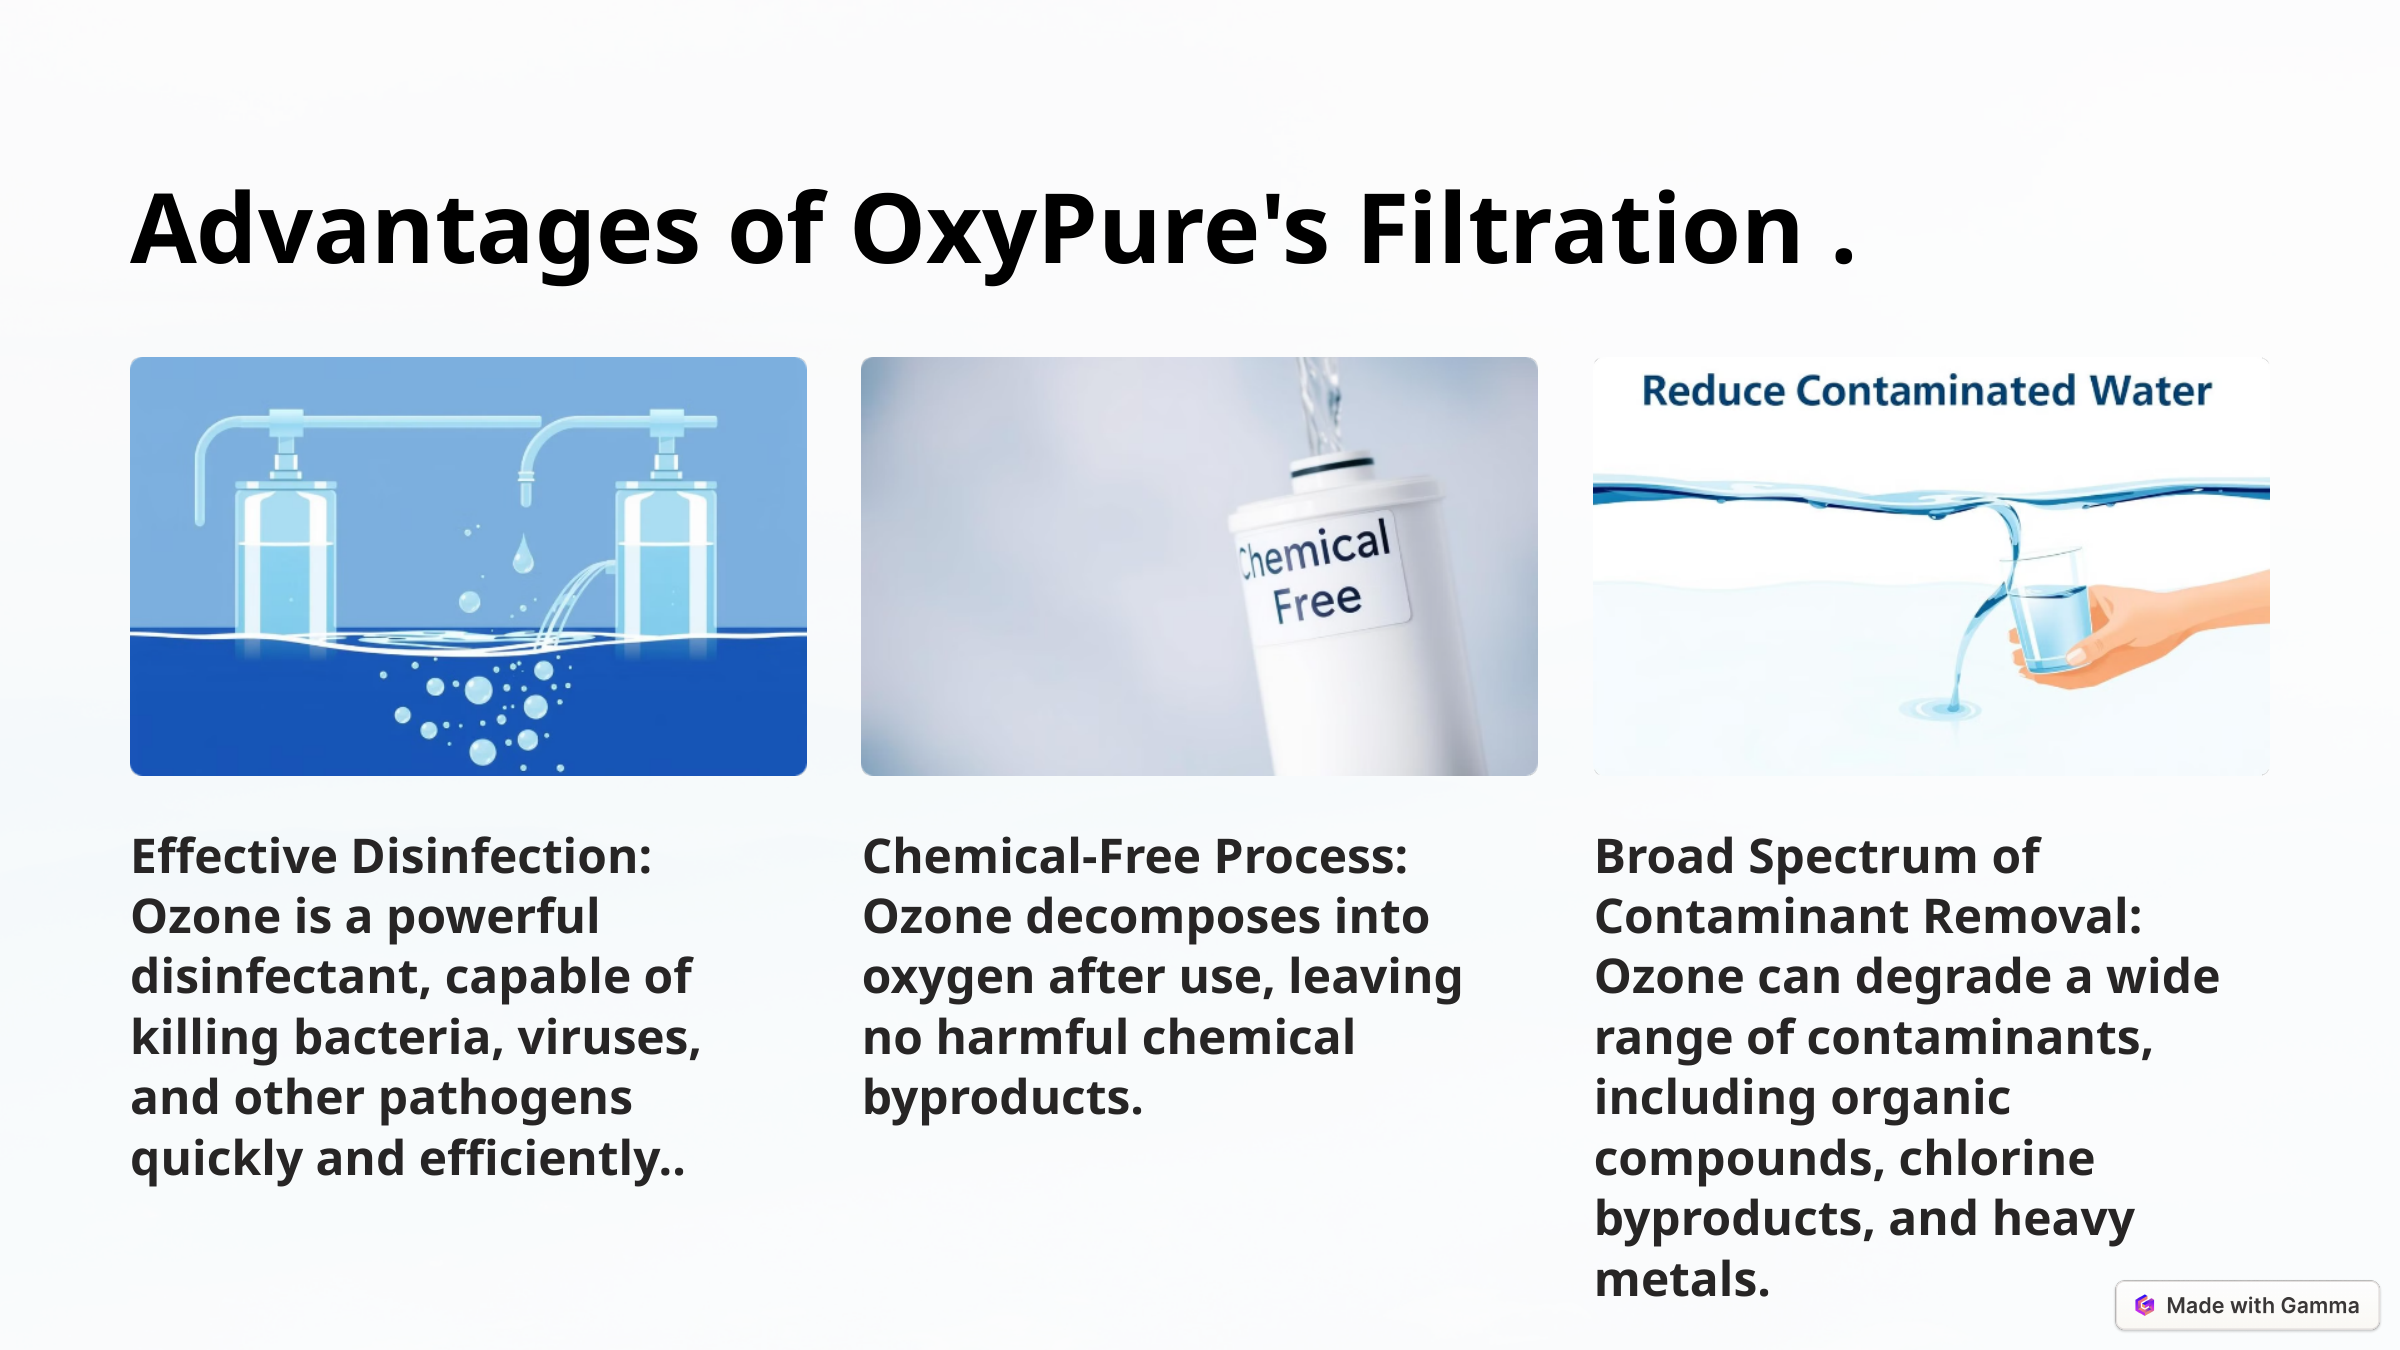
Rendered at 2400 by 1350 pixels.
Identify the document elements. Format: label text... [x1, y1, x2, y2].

picture [2106, 1271, 2389, 1339]
picture [130, 357, 807, 776]
picture [1593, 357, 2270, 776]
text_box Effective Disinfection: Ozone is a powerful disinfectant, capable of killing bacteria, viruses, and other pathogens quickly and efficiently.. [130, 822, 807, 1128]
picture [861, 357, 1538, 776]
text_box Broad Spectrum of Contaminant Removal: Ozone can degrade a wide range of contaminants, including organic compounds, chlorine byproducts, and heavy metals. [1593, 822, 2270, 1189]
text_box Chemical-Free Process: Ozone decomposes into oxygen after use, leaving no harmful chemical byproducts. [861, 822, 1538, 1067]
text_box Advantages of OxyPure's Filtration . [130, 161, 1710, 284]
